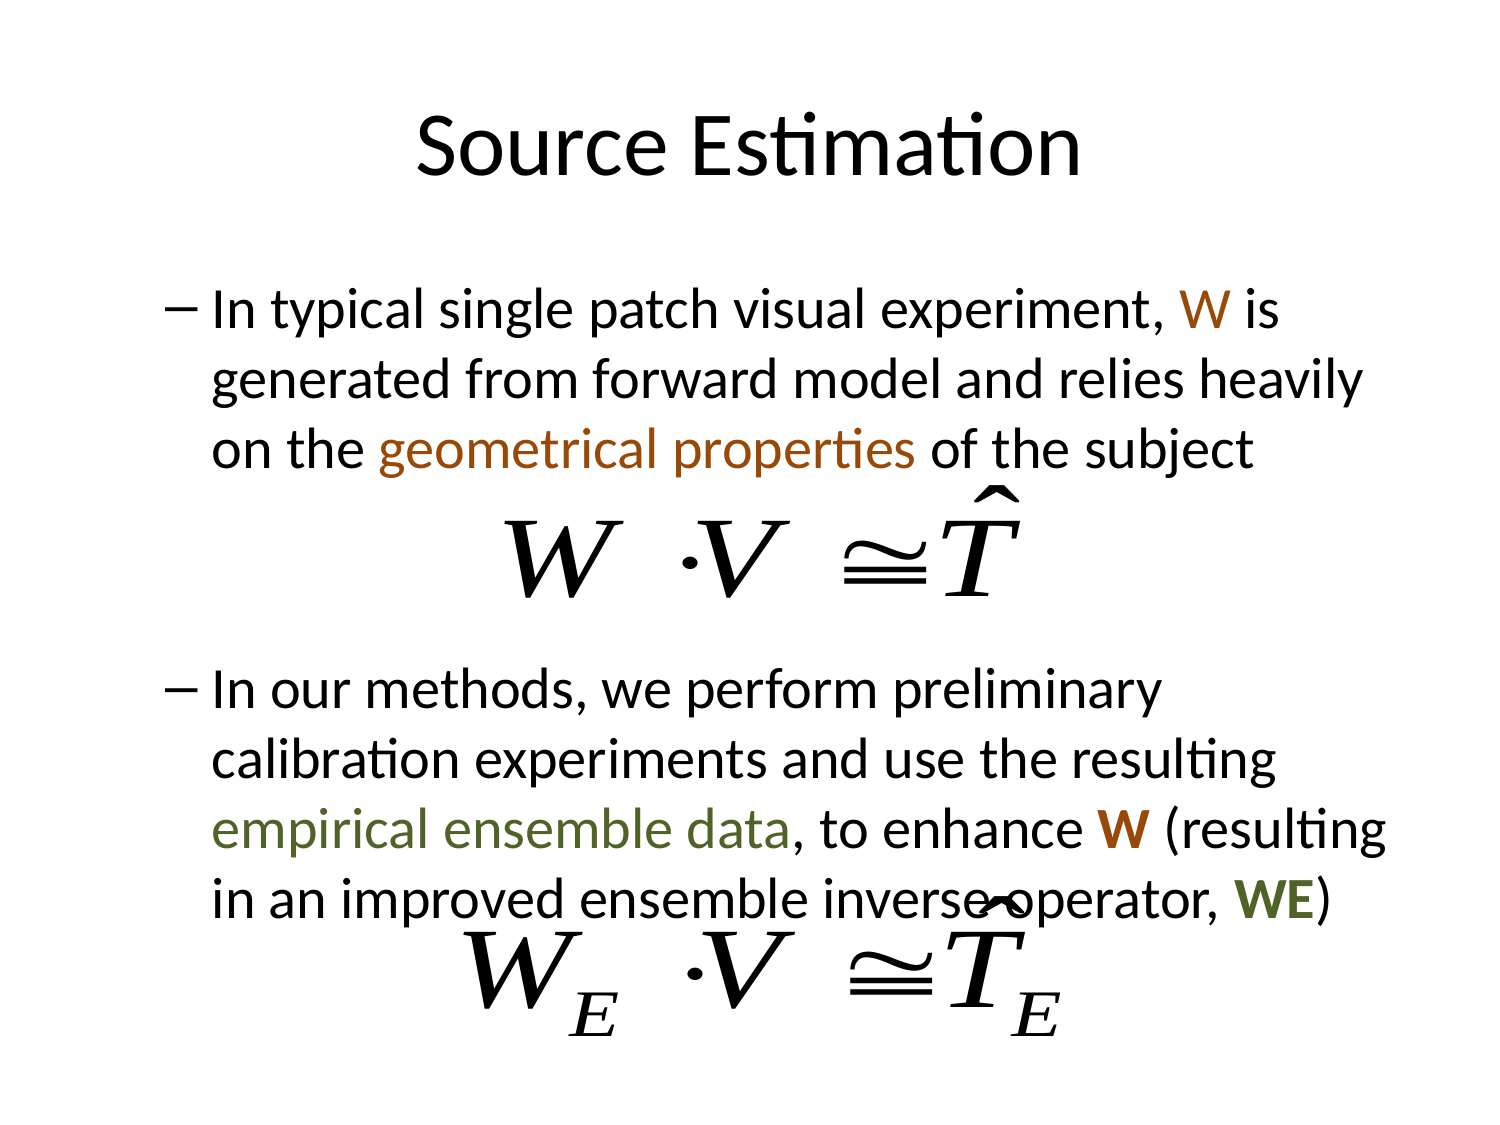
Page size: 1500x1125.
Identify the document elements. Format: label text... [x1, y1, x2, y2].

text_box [446, 872, 1096, 1065]
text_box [487, 462, 1055, 626]
list In typical single patch visual experiment, W is generated from forward model and relies heavily on the geometrical properties of the subject In our methods, we perform preliminary calibration experiments and use the resulting empirical ensemble data, to enhance W (resulting in an improved ensemble inverse operator, WE) [75, 262, 1425, 1005]
title Source Estimation [75, 45, 1425, 233]
